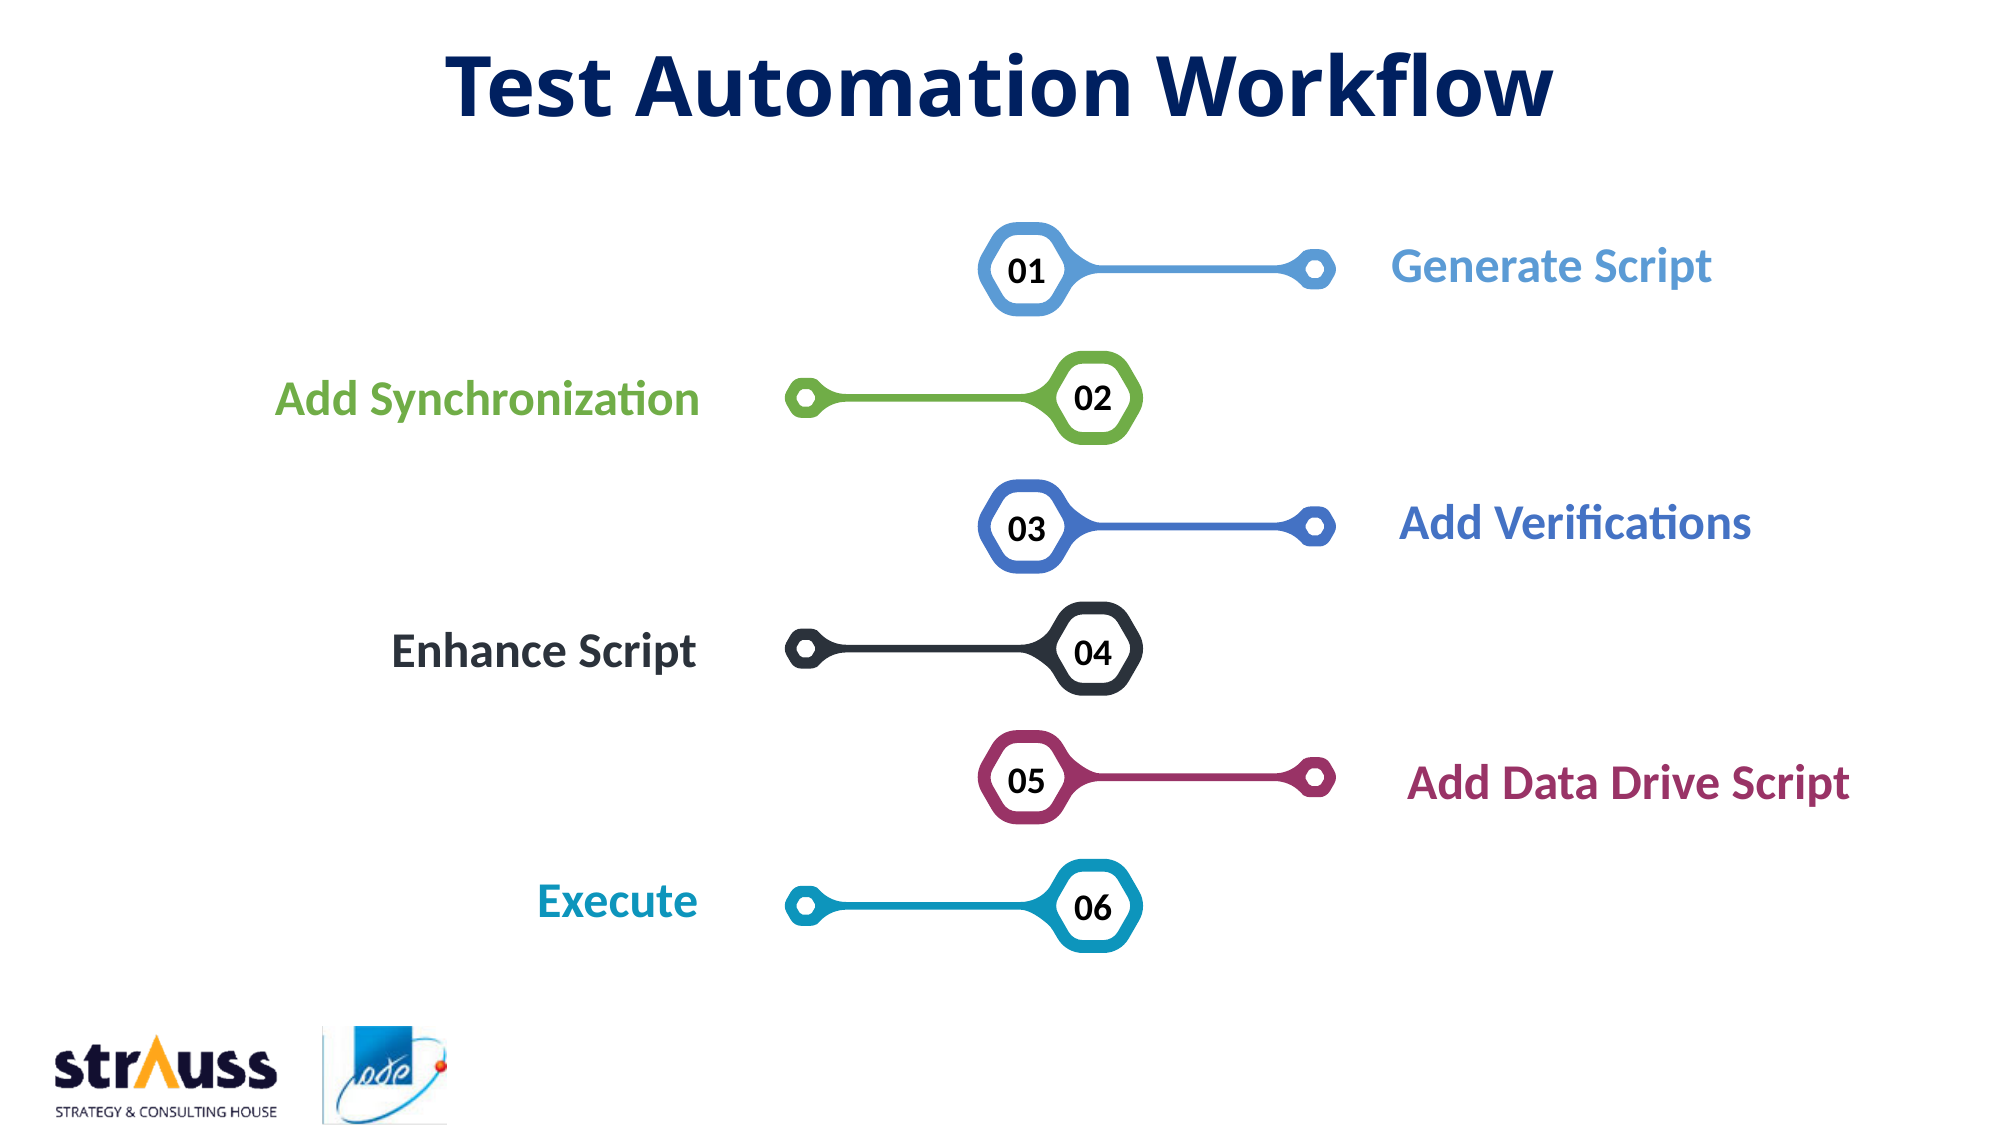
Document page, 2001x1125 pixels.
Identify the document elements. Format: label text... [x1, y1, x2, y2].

text_box 01 [993, 238, 1061, 299]
text_box Generate Script [1333, 224, 1771, 300]
picture [46, 1026, 283, 1125]
text_box [784, 858, 1144, 953]
text_box Test Automation Workflow [350, 37, 1650, 142]
text_box 02 [1059, 366, 1127, 426]
text_box Add Verifications [1380, 482, 1771, 558]
text_box [977, 222, 1333, 317]
picture [321, 1026, 447, 1125]
text_box [977, 730, 1336, 825]
text_box [1008, 299, 1047, 303]
text_box [1074, 936, 1112, 940]
text_box [1007, 743, 1048, 748]
text_box [784, 601, 1144, 696]
text_box [1071, 615, 1115, 621]
text_box [1074, 872, 1113, 876]
text_box [977, 479, 1336, 574]
text_box Add Synchronization [190, 357, 785, 433]
text_box [1072, 426, 1115, 432]
text_box Add Data Drive Script [1380, 741, 1877, 817]
text_box [784, 350, 1144, 445]
text_box Execute [321, 859, 914, 935]
text_box 05 [993, 748, 1061, 809]
text_box 04 [1059, 621, 1127, 681]
text_box 06 [1059, 876, 1127, 936]
text_box Enhance Script [248, 609, 841, 685]
text_box 03 [993, 496, 1061, 557]
